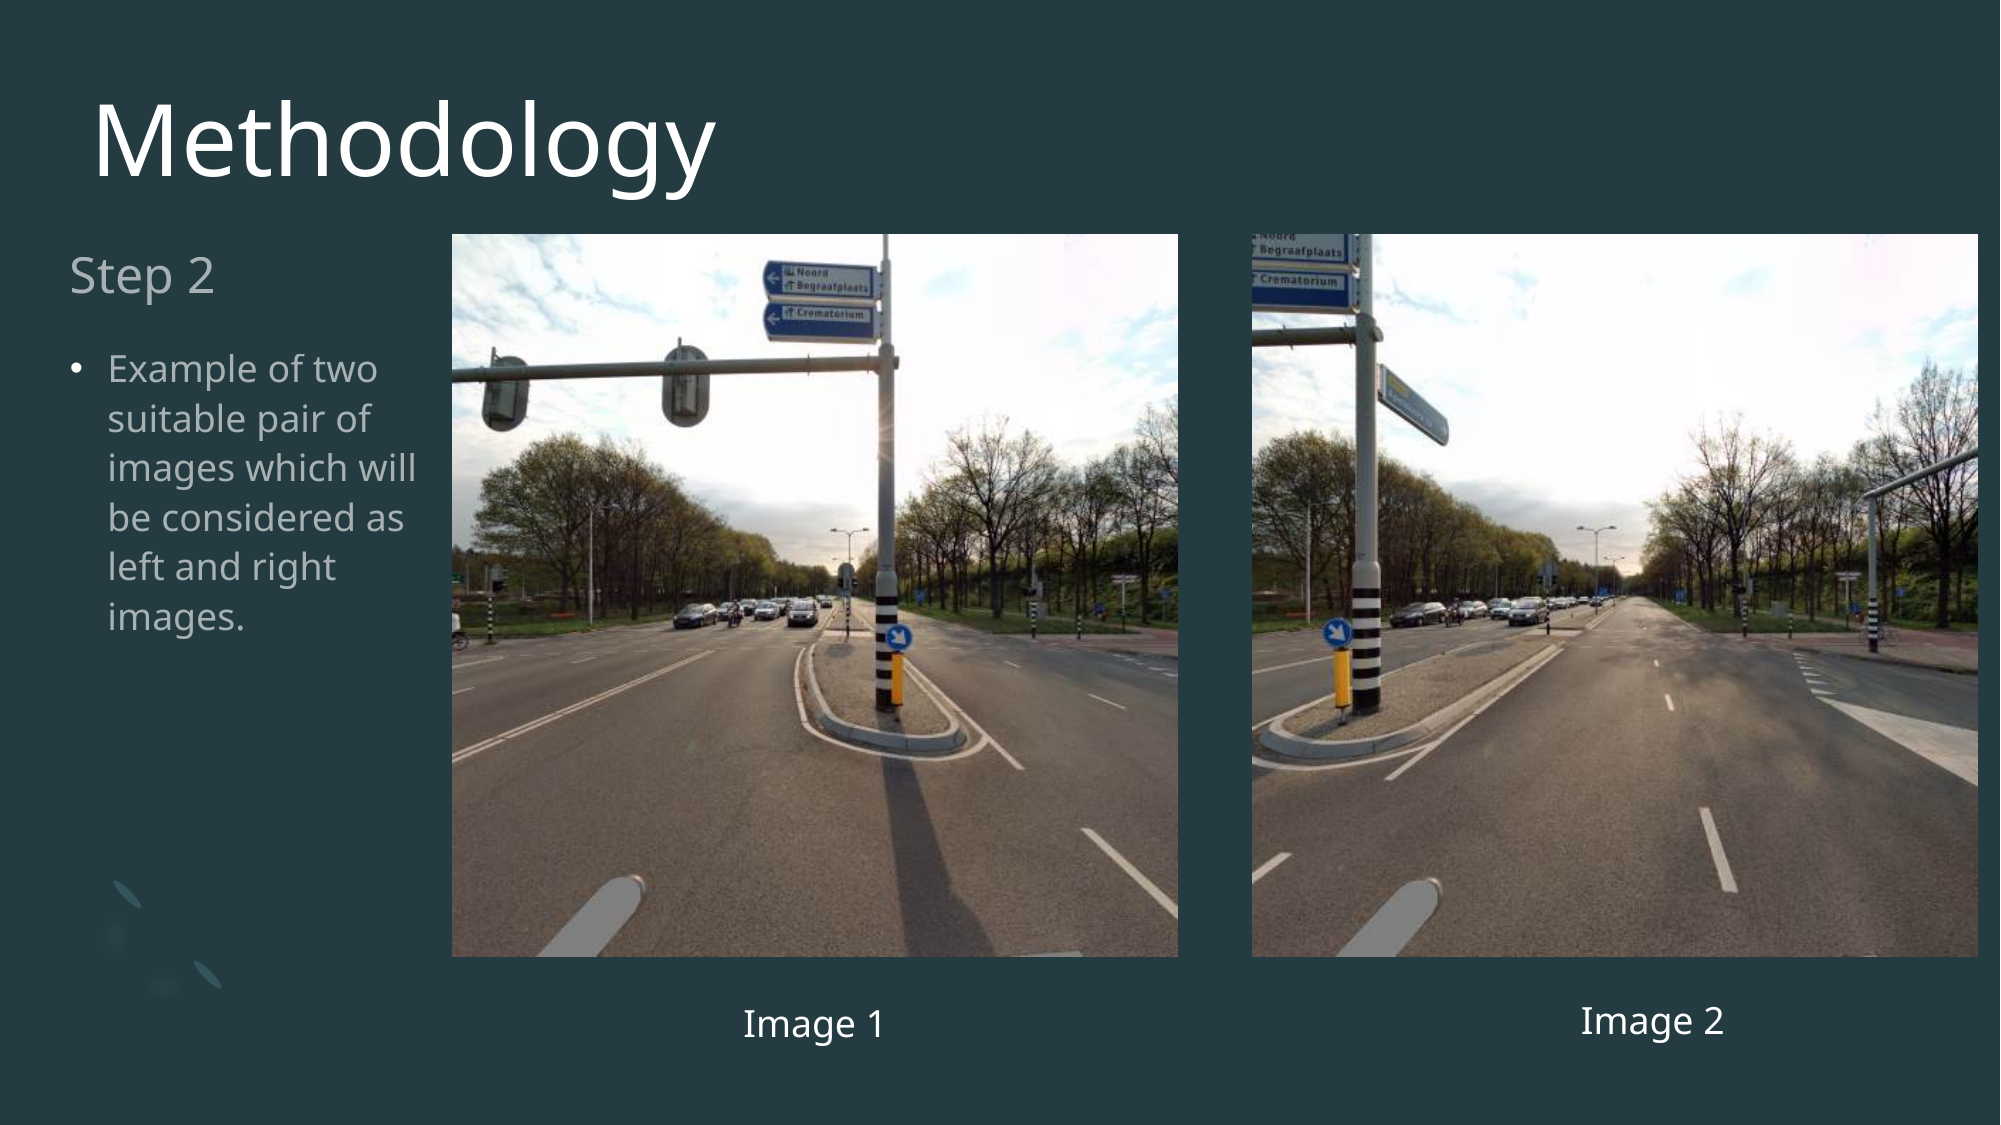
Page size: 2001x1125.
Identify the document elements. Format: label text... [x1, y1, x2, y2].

text_box Image 1 [452, 991, 1179, 1054]
title Methodology [90, 90, 1910, 309]
picture [1252, 234, 1978, 957]
picture [452, 234, 1179, 957]
text_box Image 2 [1289, 988, 2000, 1051]
list Step 2 Example of two suitable pair of images which will be considered as left and right images. [69, 237, 426, 891]
